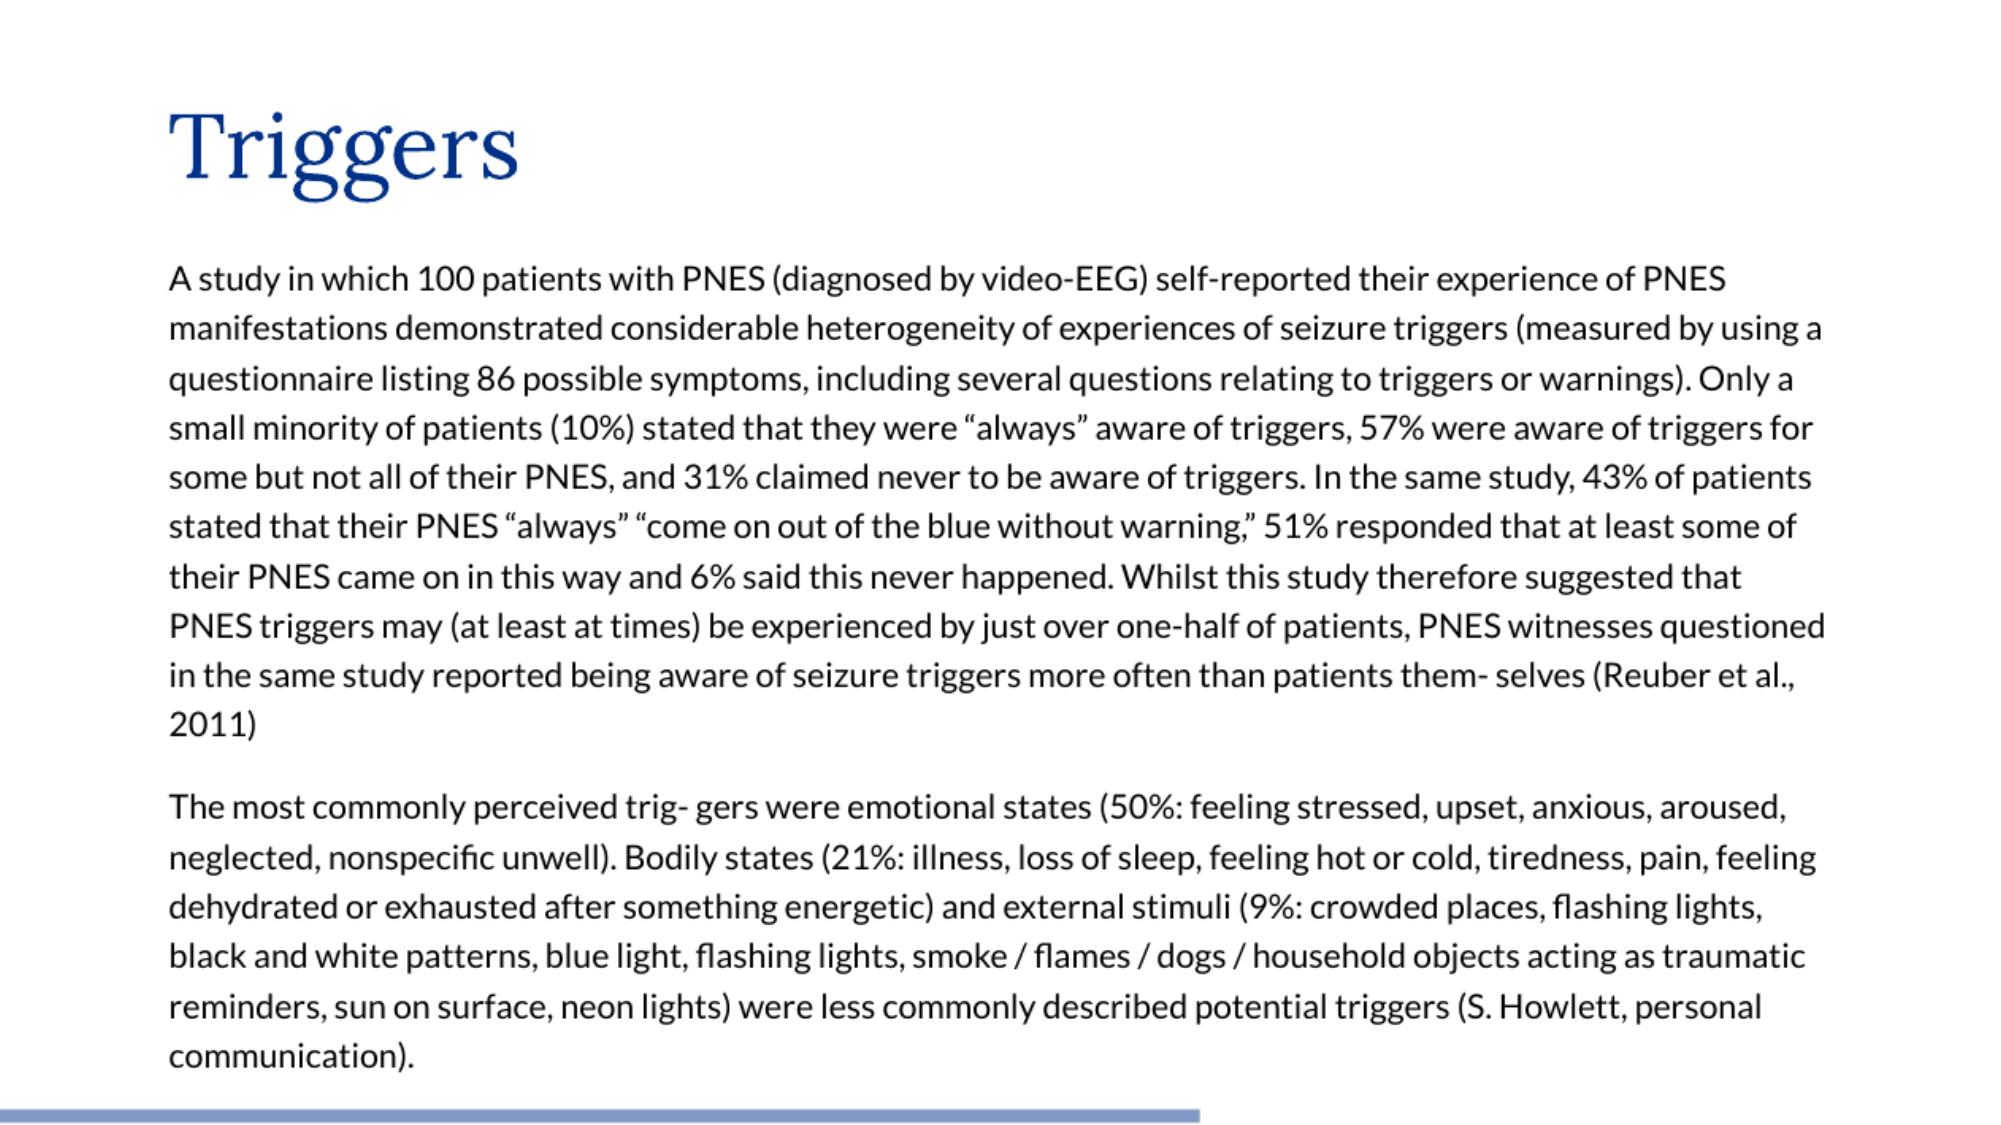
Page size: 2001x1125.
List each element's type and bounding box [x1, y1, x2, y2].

list [0, 0, 2000, 1125]
